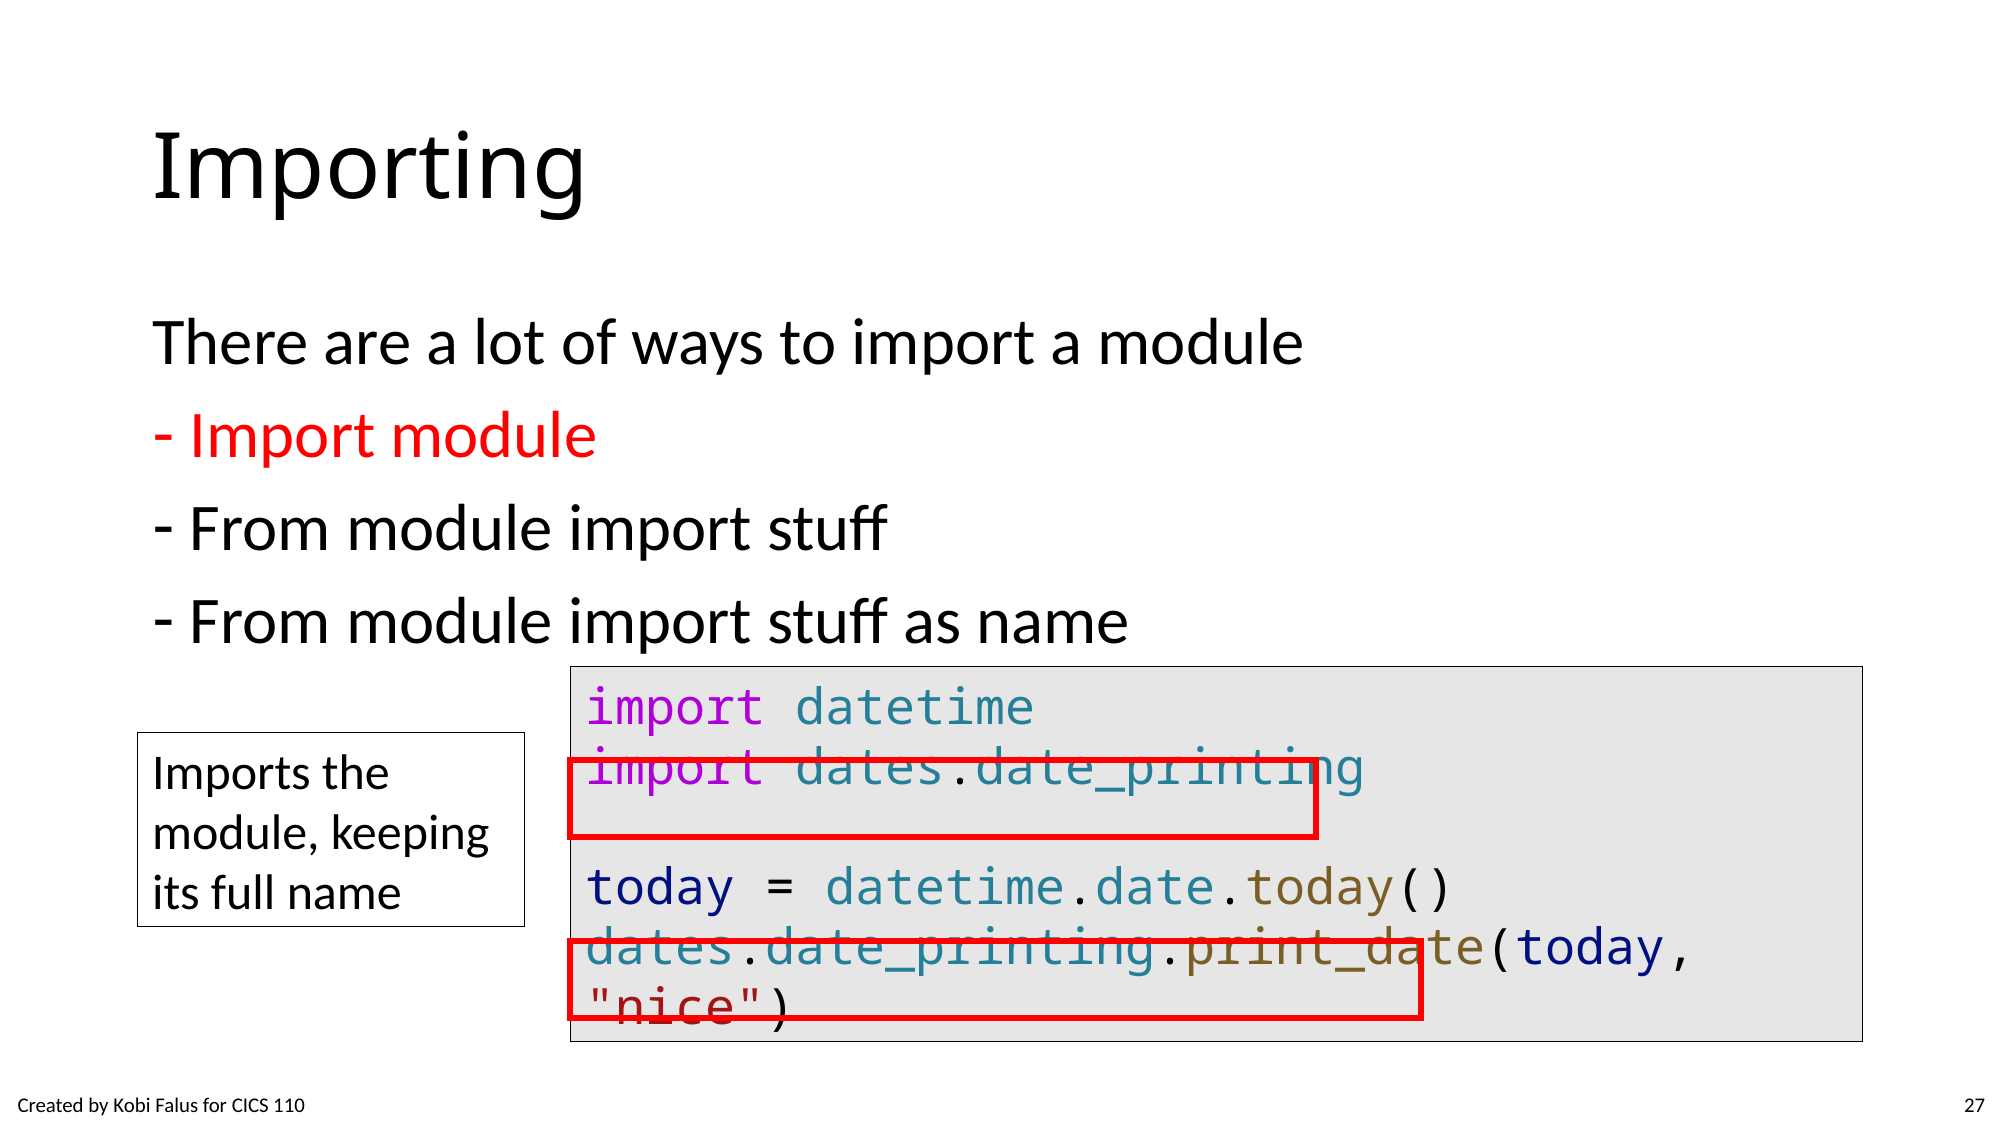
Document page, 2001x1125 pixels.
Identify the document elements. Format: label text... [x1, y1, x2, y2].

text_box [569, 759, 1317, 838]
text_box Imports the module, keeping its full name [137, 732, 525, 927]
list There are a lot of ways to import a module Import module From module import stuff From module import stuff as name [137, 299, 1863, 1014]
text_box import datetime import dates.date_printing today = datetime.date.today() dates.date_printing.print_date(today, "nice") [570, 666, 1863, 1042]
text_box [569, 940, 1422, 1019]
title Importing [137, 59, 1863, 278]
